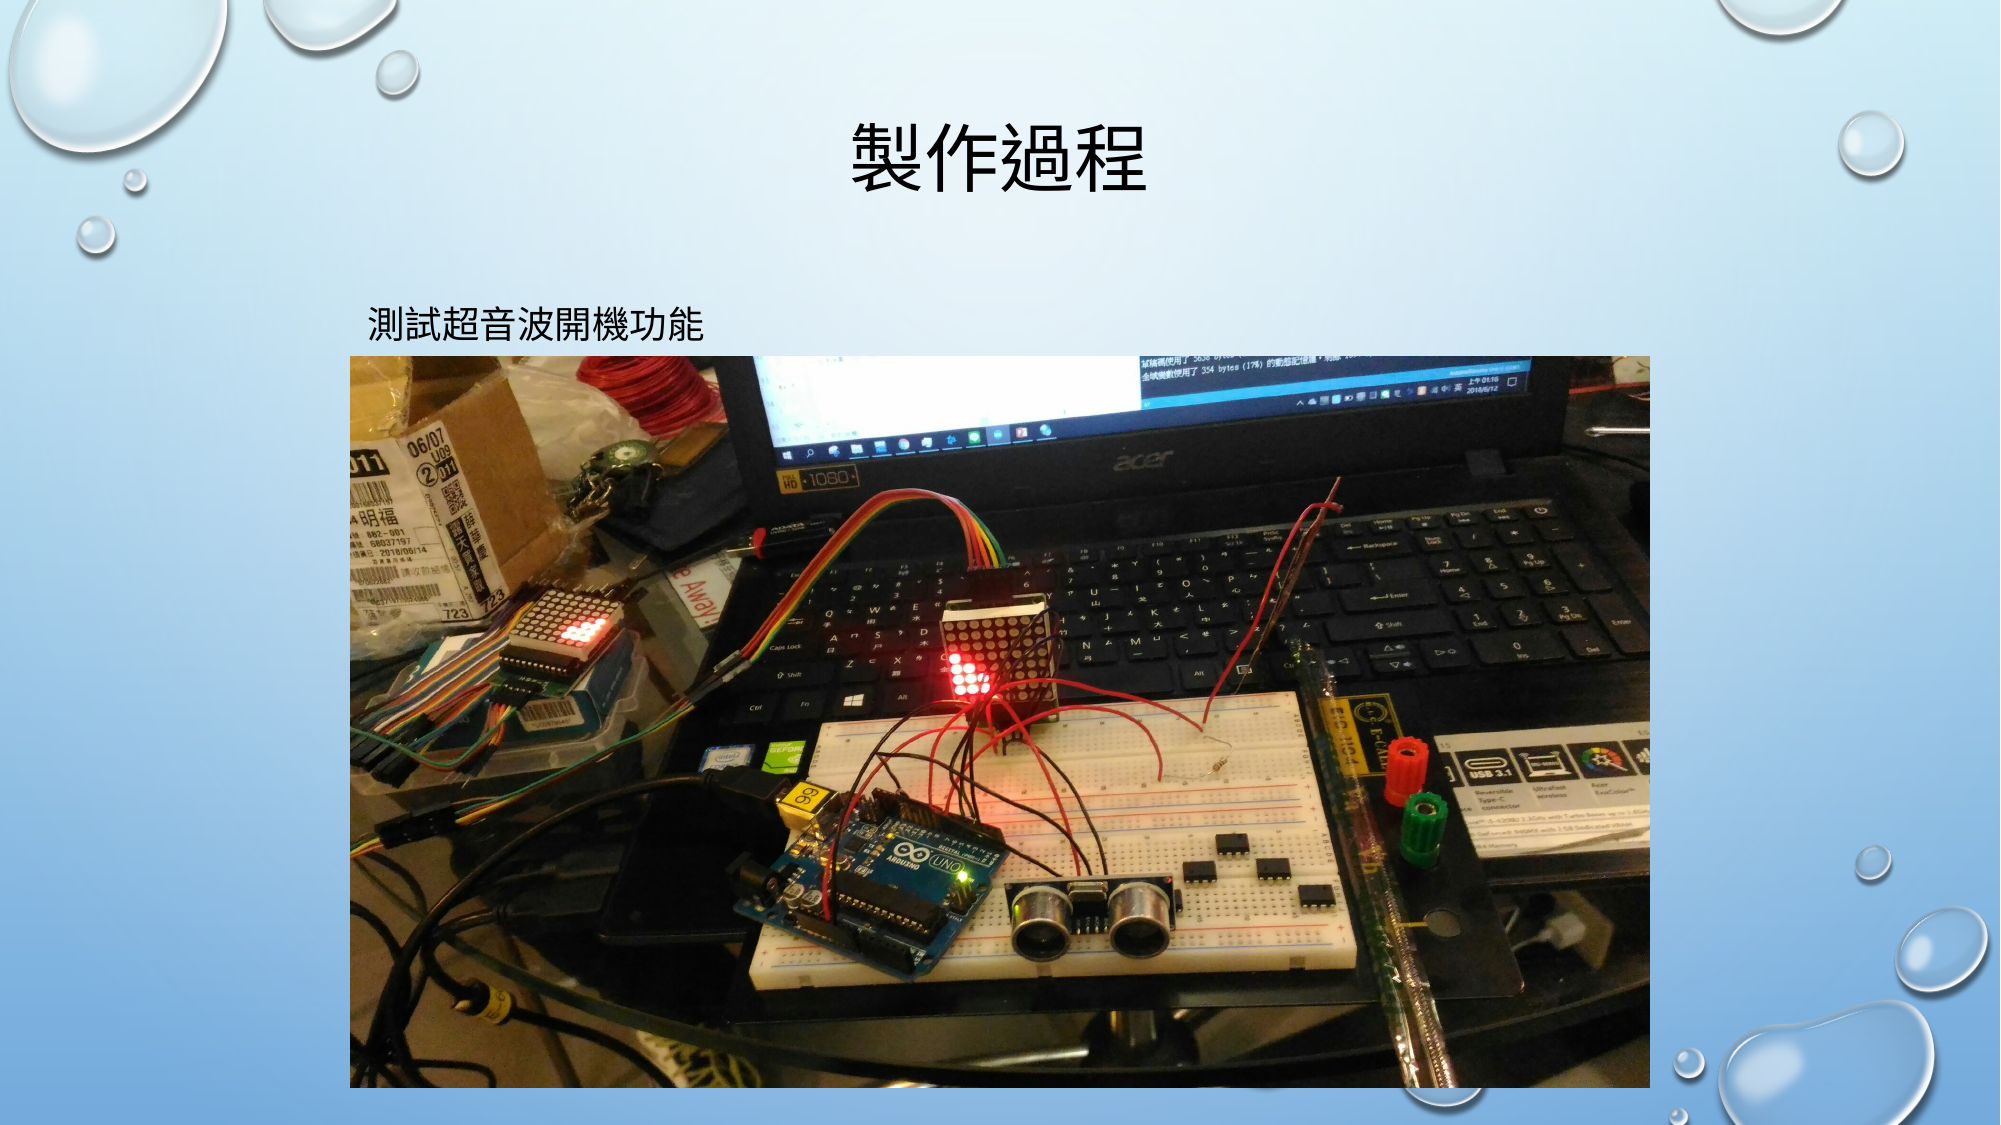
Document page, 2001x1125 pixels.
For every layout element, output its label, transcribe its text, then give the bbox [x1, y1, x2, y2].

text_box 測試超音波開機功能 [352, 293, 720, 354]
title 製作過程 [149, 101, 1851, 223]
picture [0, 0, 2000, 1125]
